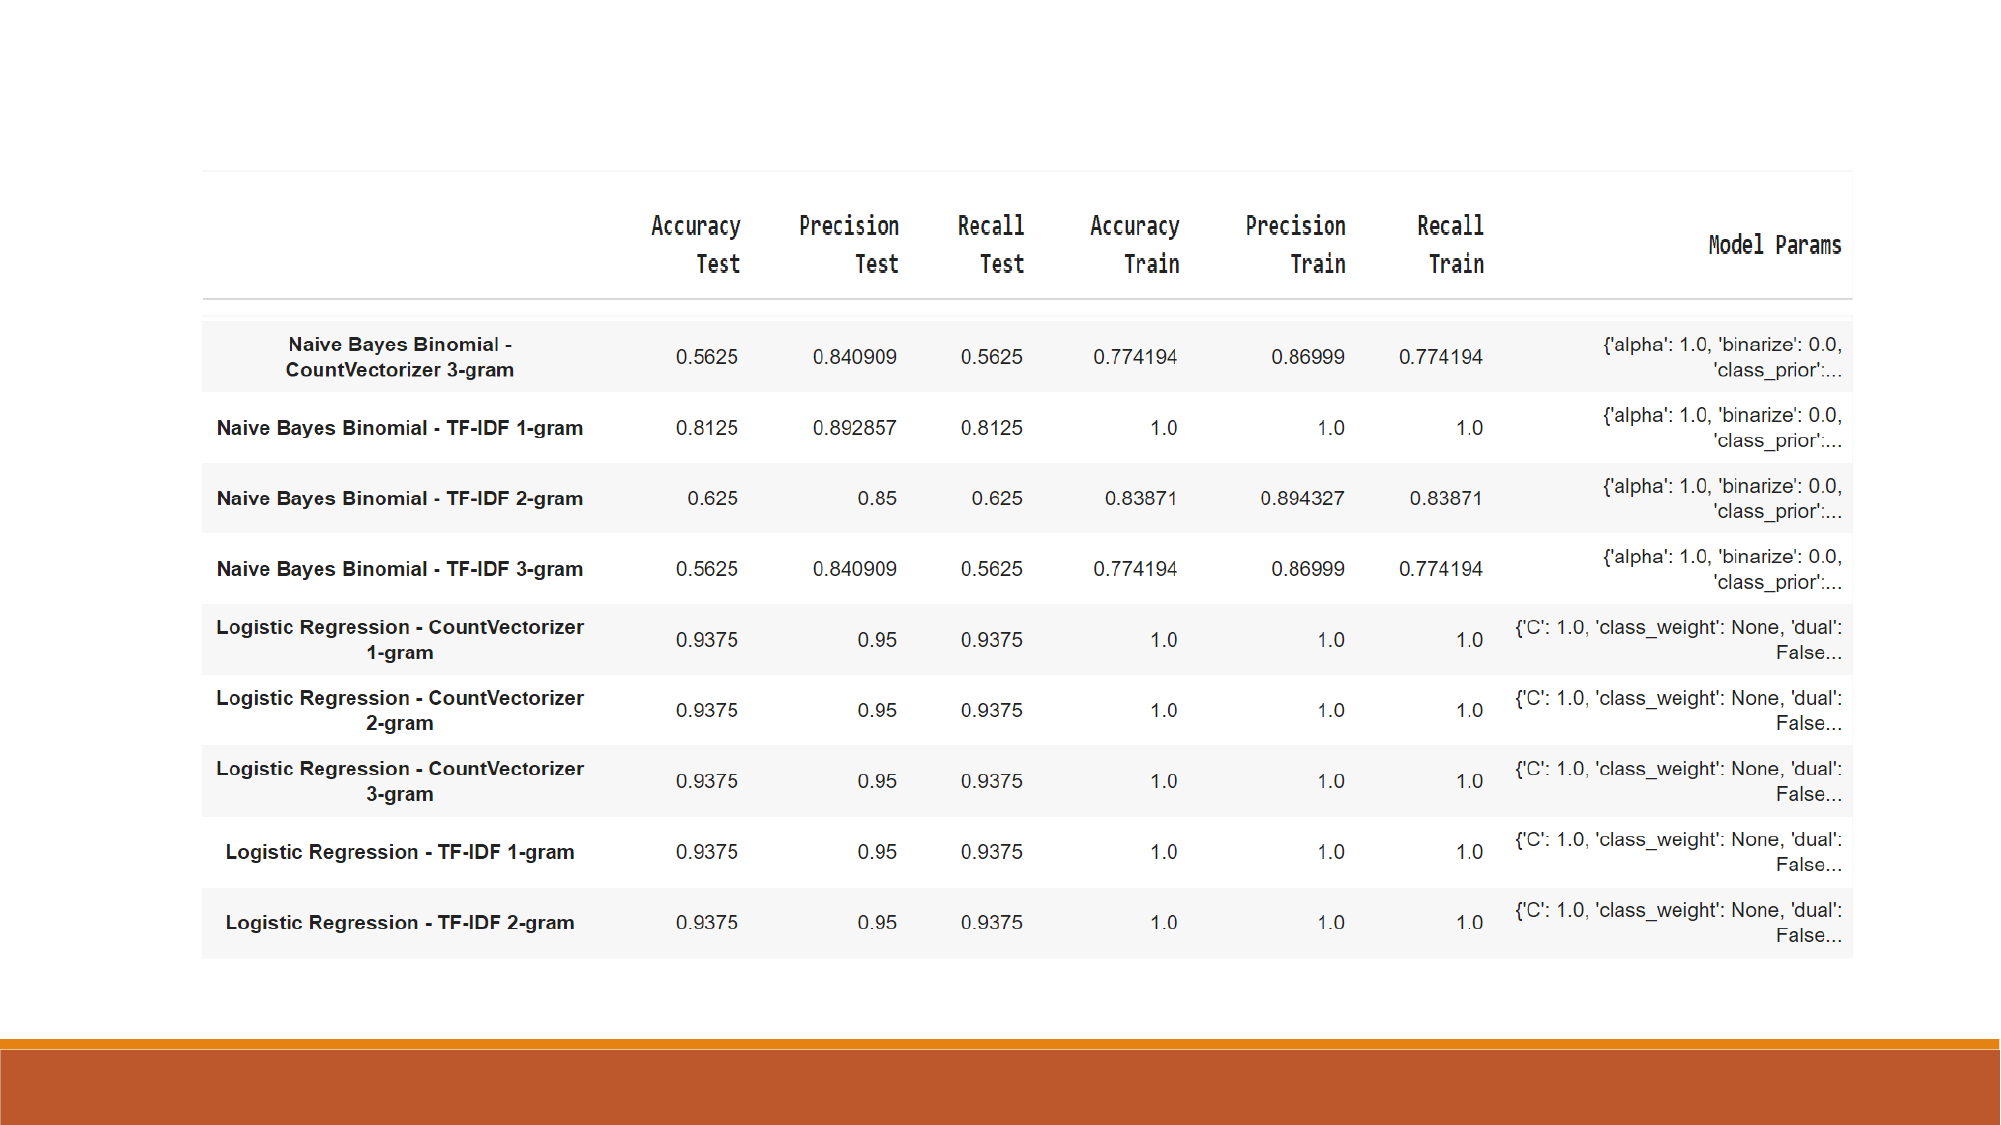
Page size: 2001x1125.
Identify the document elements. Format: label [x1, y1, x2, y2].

picture [201, 169, 1853, 301]
picture [201, 315, 1853, 959]
